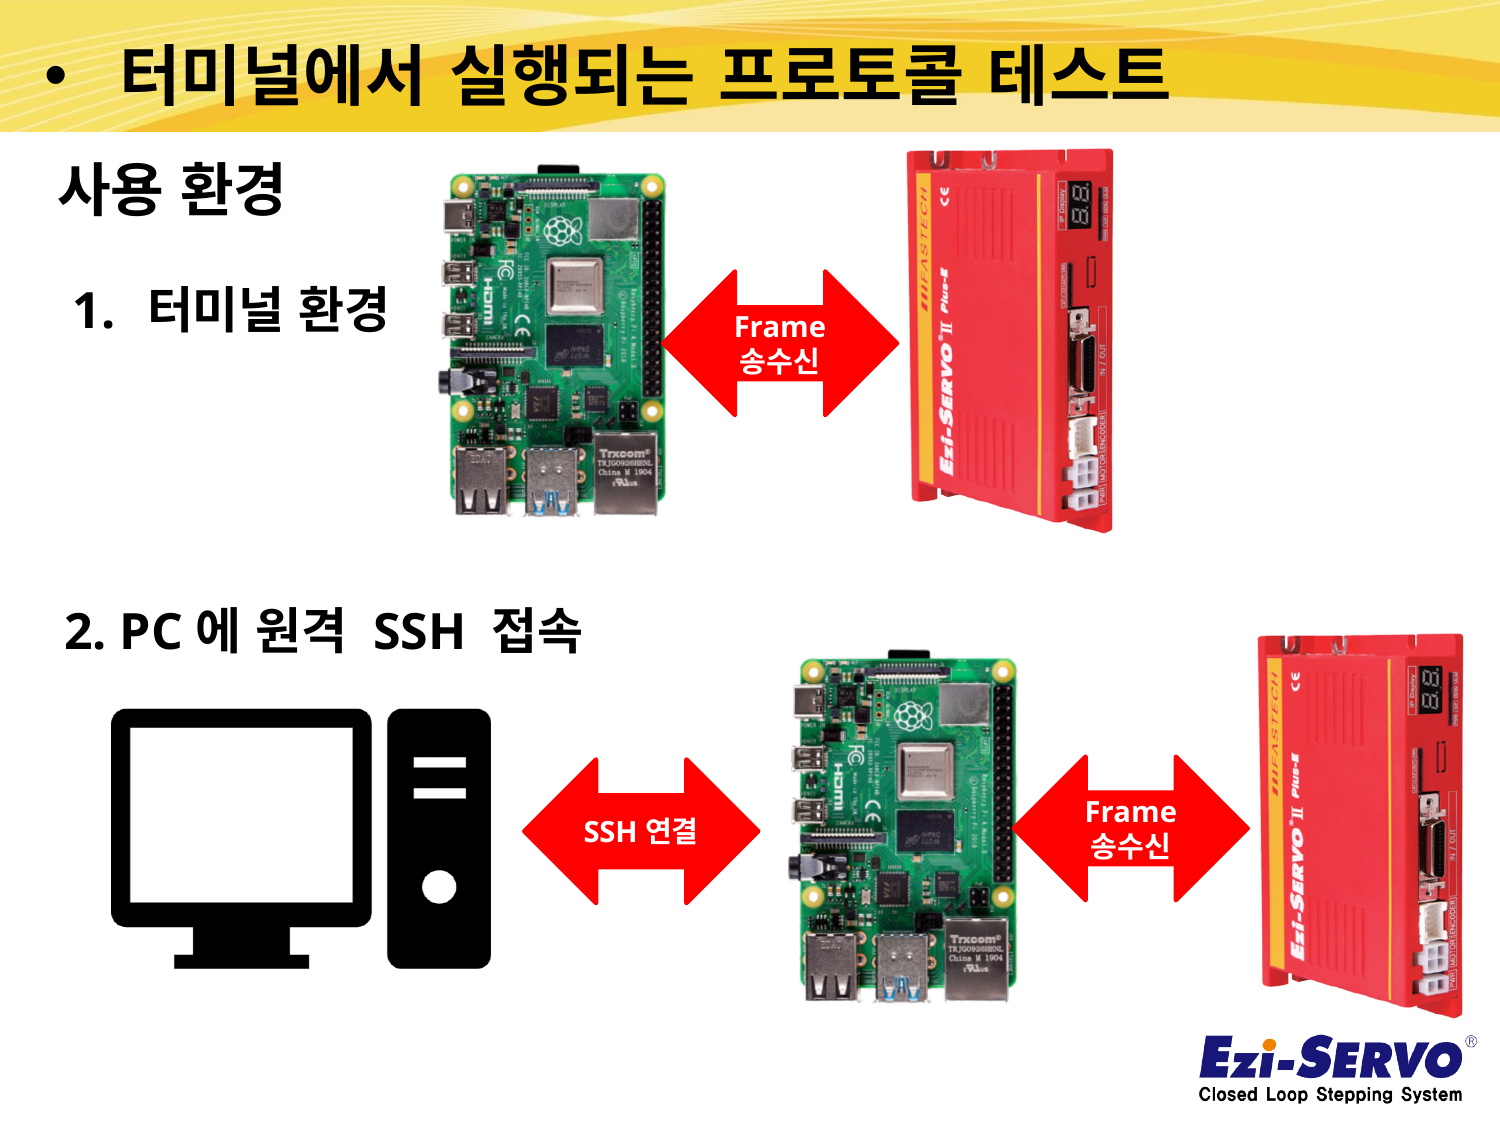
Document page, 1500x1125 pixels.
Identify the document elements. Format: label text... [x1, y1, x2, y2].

picture [111, 649, 491, 1029]
text_box 사용 환경 [22, 145, 323, 231]
text_box Frame 송수신 [737, 269, 892, 418]
text_box 터미널 환경 [9, 271, 364, 347]
picture [1248, 624, 1473, 1028]
text_box 터미널에서 실행되는 프로토콜 테스트 [42, 32, 1446, 221]
picture [720, 645, 1084, 1007]
picture [369, 160, 733, 521]
text_box SSH연결 [522, 757, 715, 906]
text_box 2. PC에 원격 SSH 접속 [0, 591, 675, 667]
text_box Frame 송수신 [1089, 754, 1243, 903]
picture [897, 139, 1122, 543]
picture [1199, 1034, 1477, 1104]
picture [0, 0, 1500, 132]
